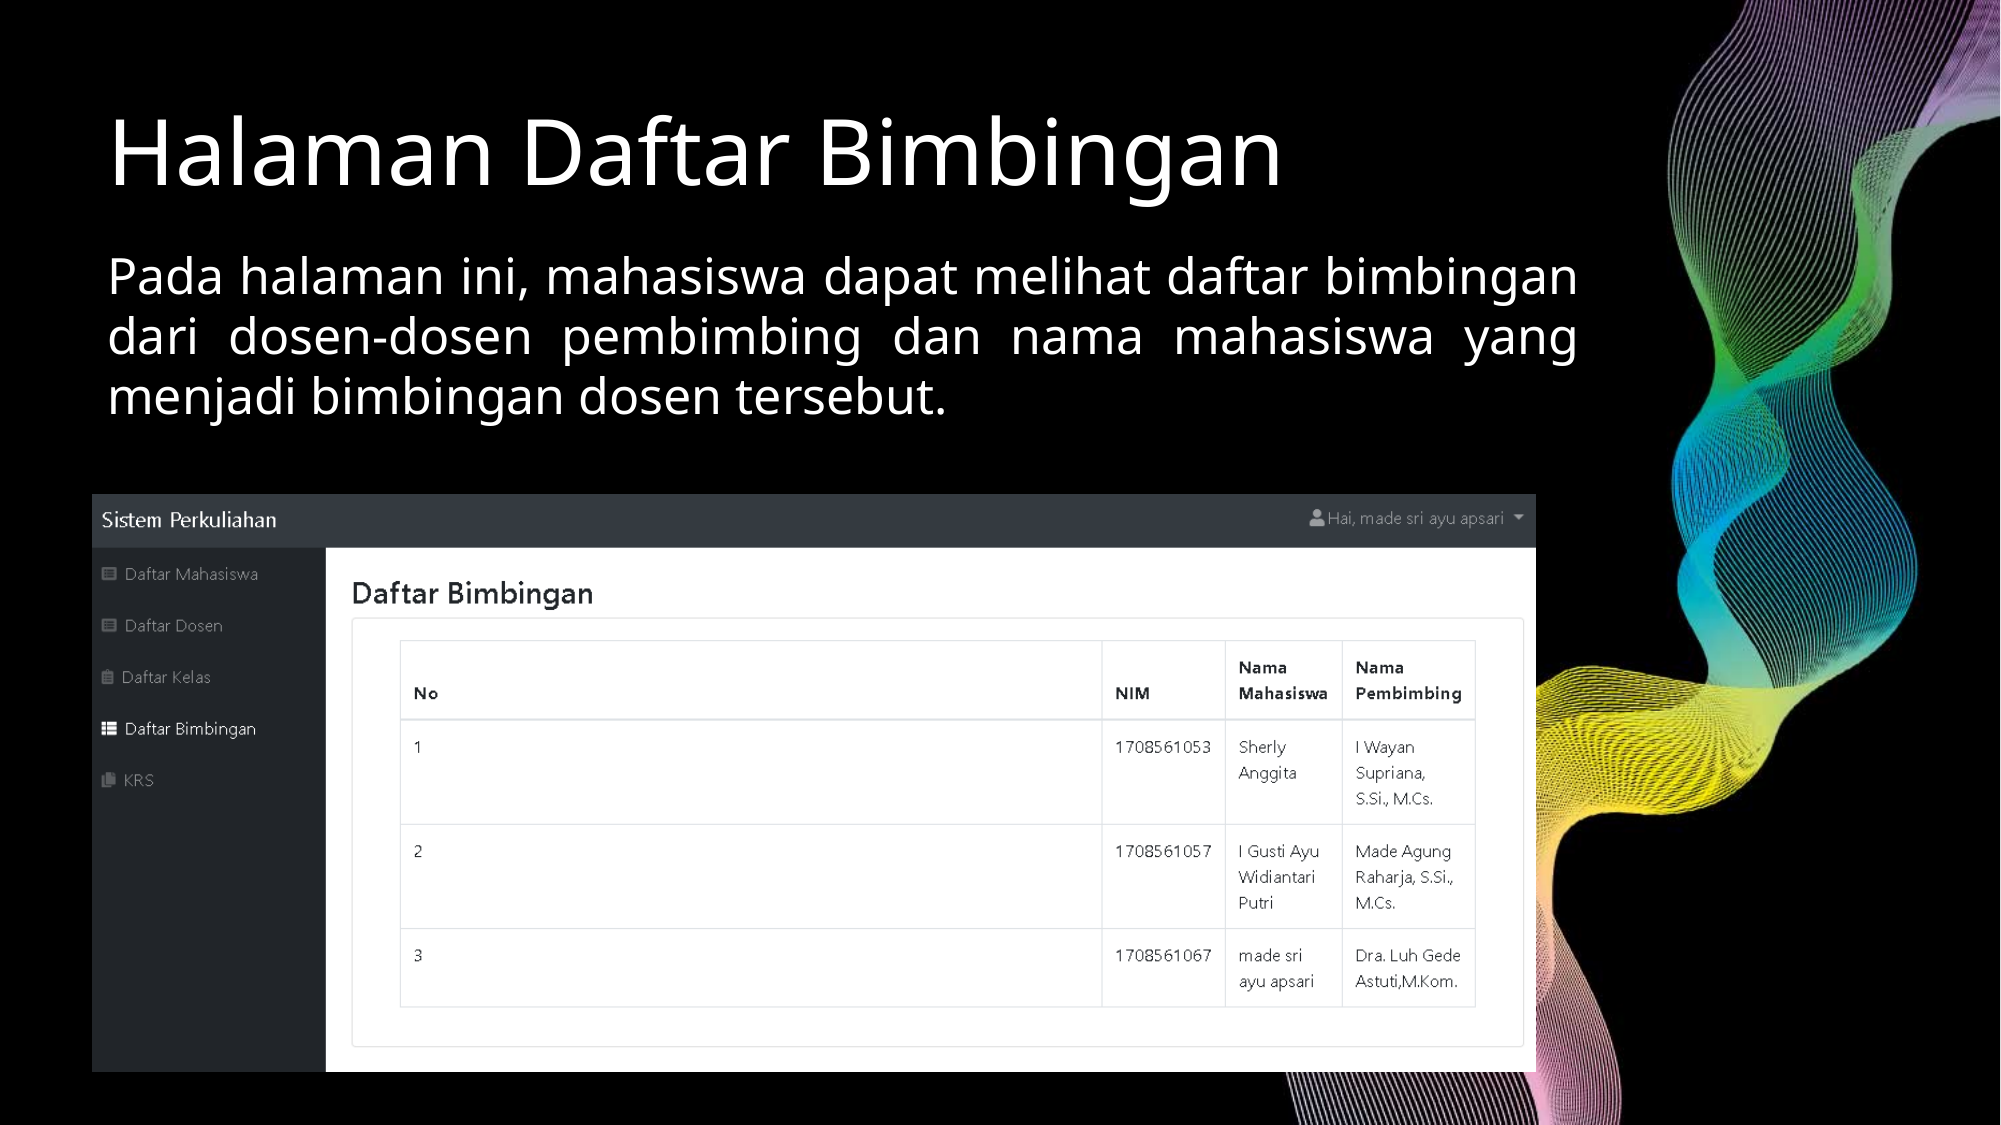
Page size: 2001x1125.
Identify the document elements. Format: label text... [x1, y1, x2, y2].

text_box Halaman Daftar Bimbingan [92, 86, 1561, 211]
text_box Pada halaman ini, mahasiswa dapat melihat daftar bimbingan dari dosen-dosen pembimbing dan nama mahasiswa yang menjadi bimbingan dosen tersebut. [92, 237, 1595, 432]
picture [0, 0, 2001, 1125]
